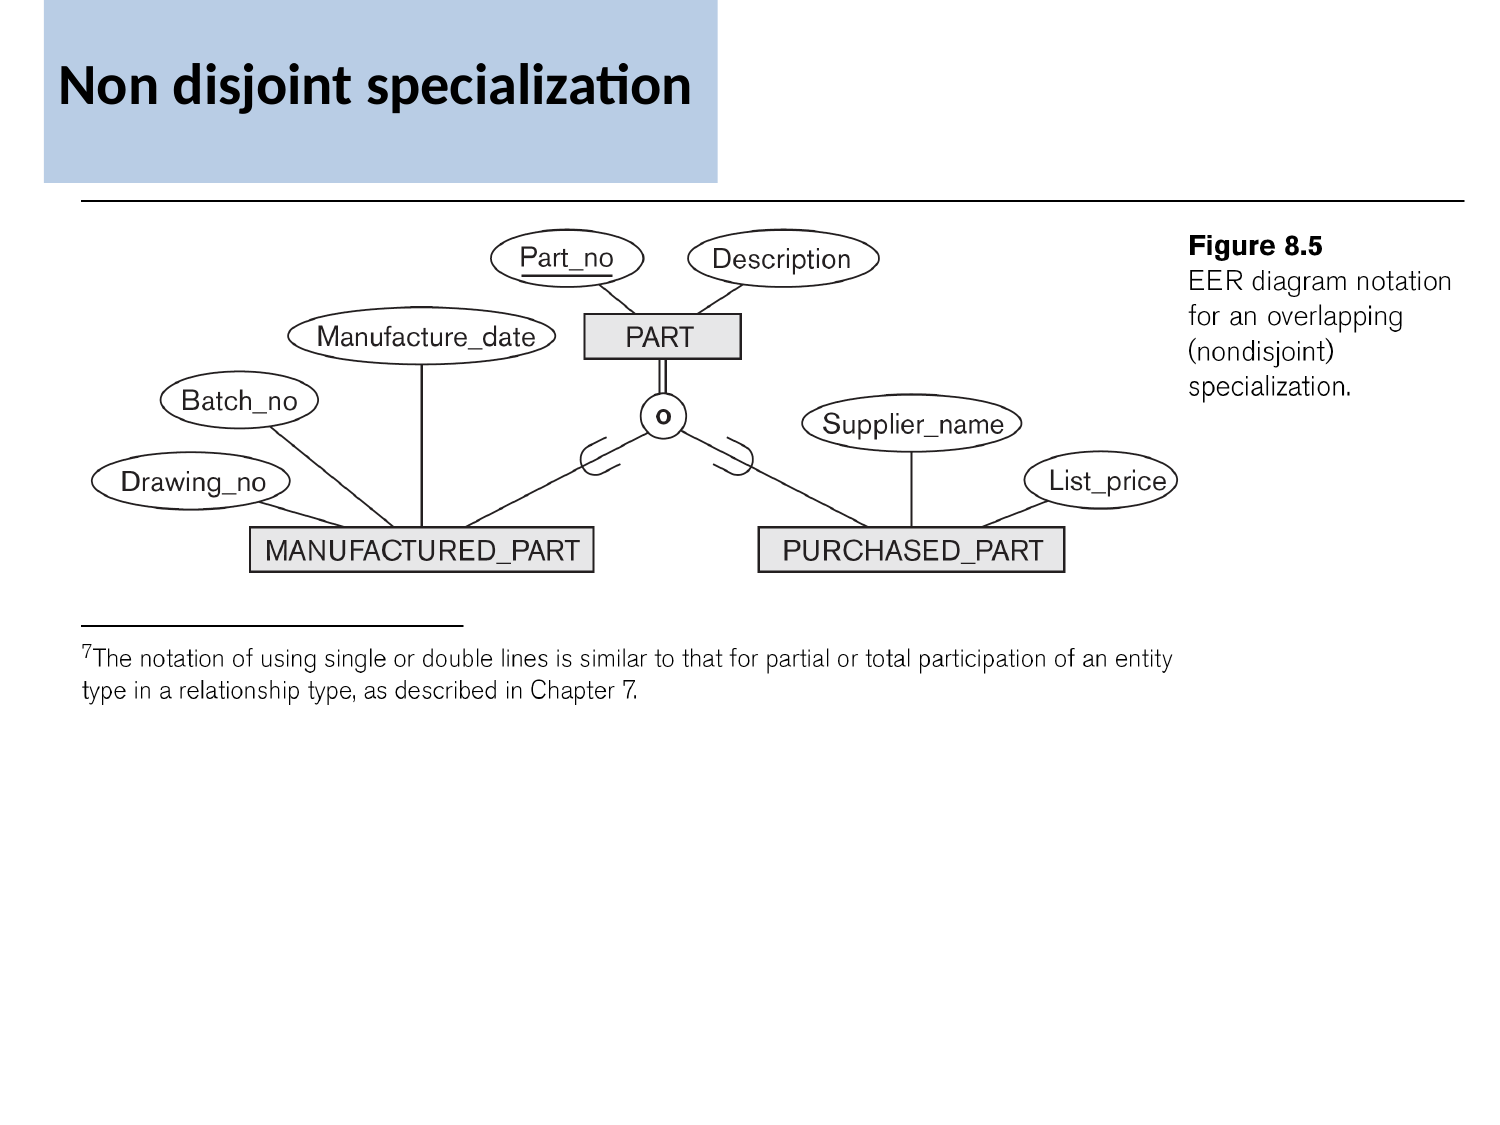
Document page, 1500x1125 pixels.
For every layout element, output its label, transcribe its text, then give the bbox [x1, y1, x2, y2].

title Non disjoint specialization [43, 0, 718, 183]
picture [60, 193, 1486, 709]
